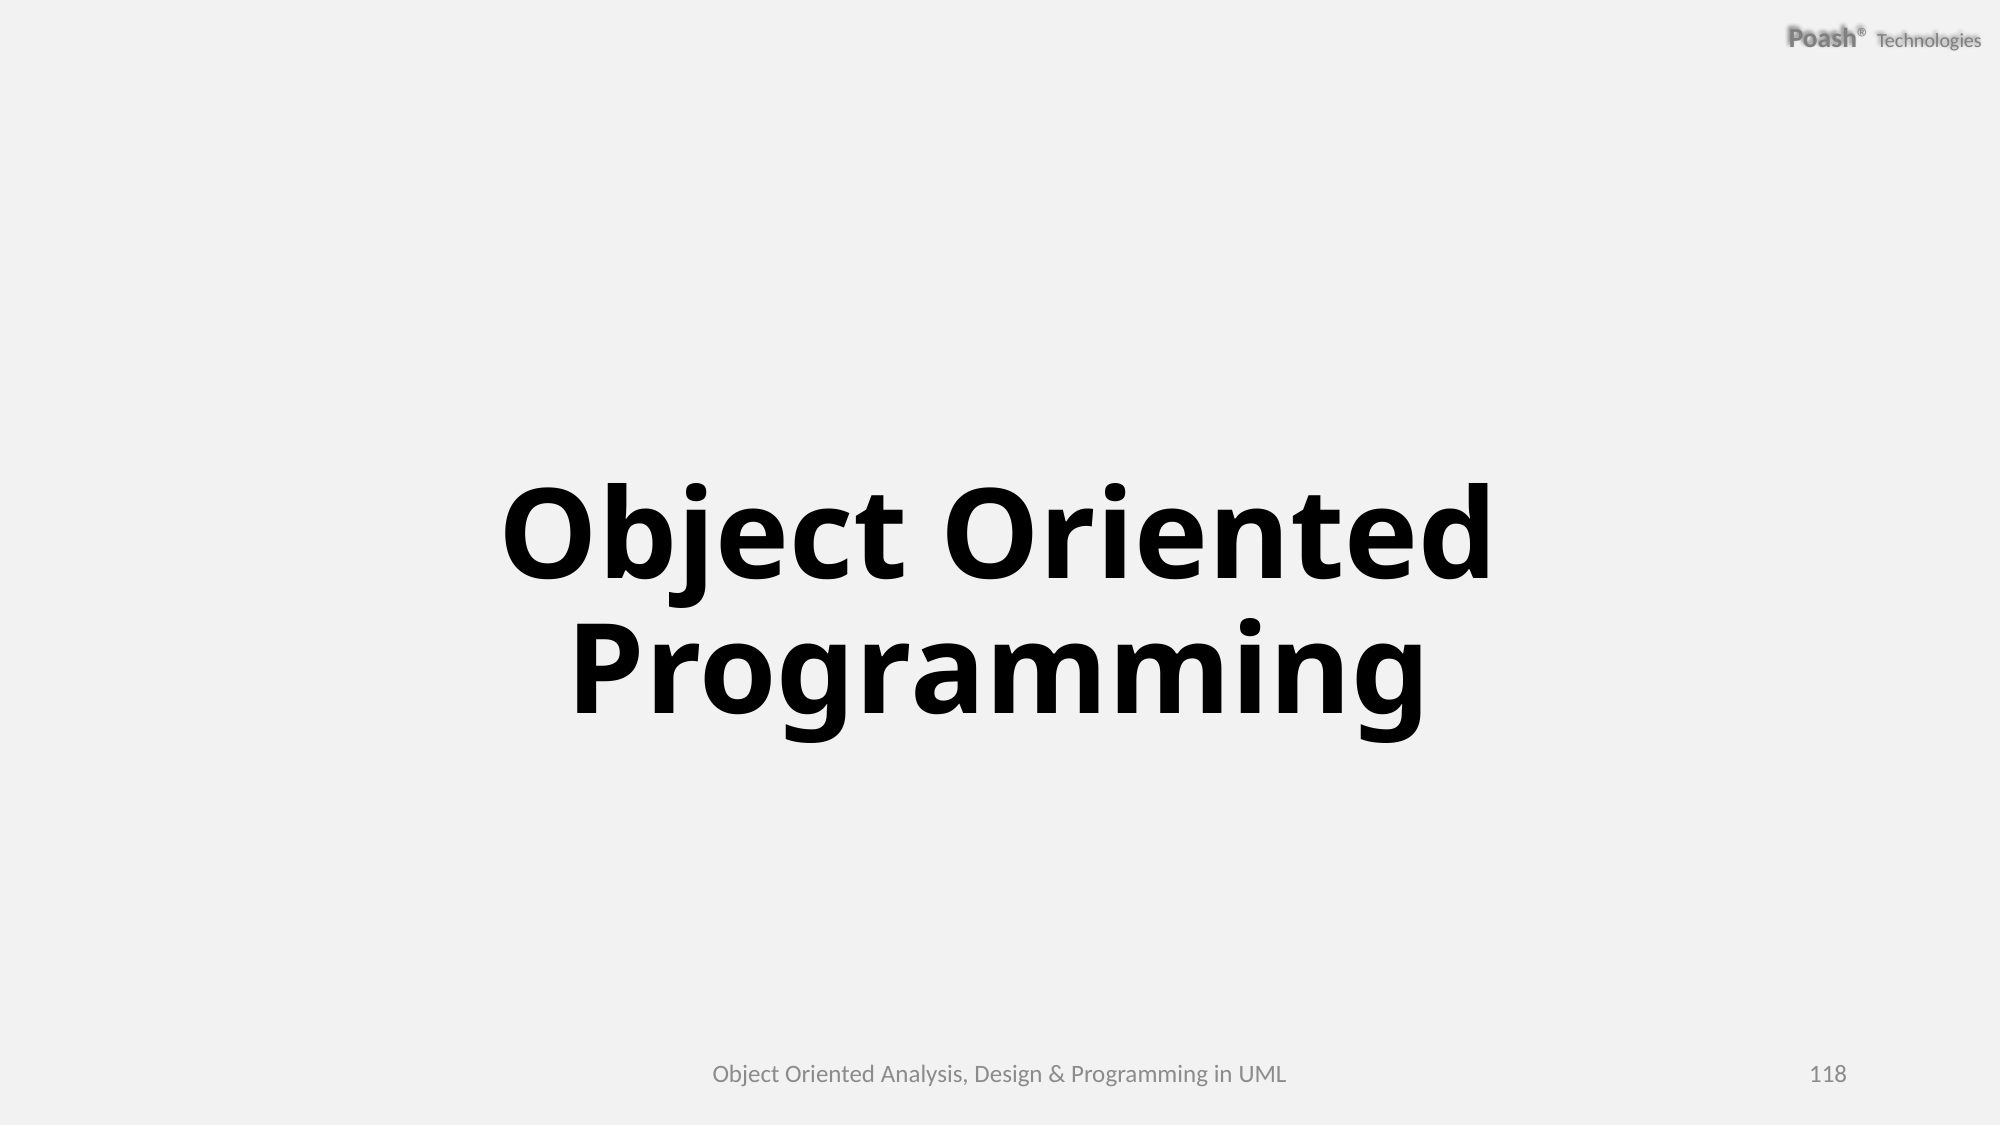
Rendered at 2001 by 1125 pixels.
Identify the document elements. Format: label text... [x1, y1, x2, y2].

footer Object Oriented Analysis, Design & Programming in UML [662, 1042, 1338, 1103]
title Object Oriented Programming [136, 280, 1862, 749]
slide_number 118 [1412, 1042, 1863, 1103]
